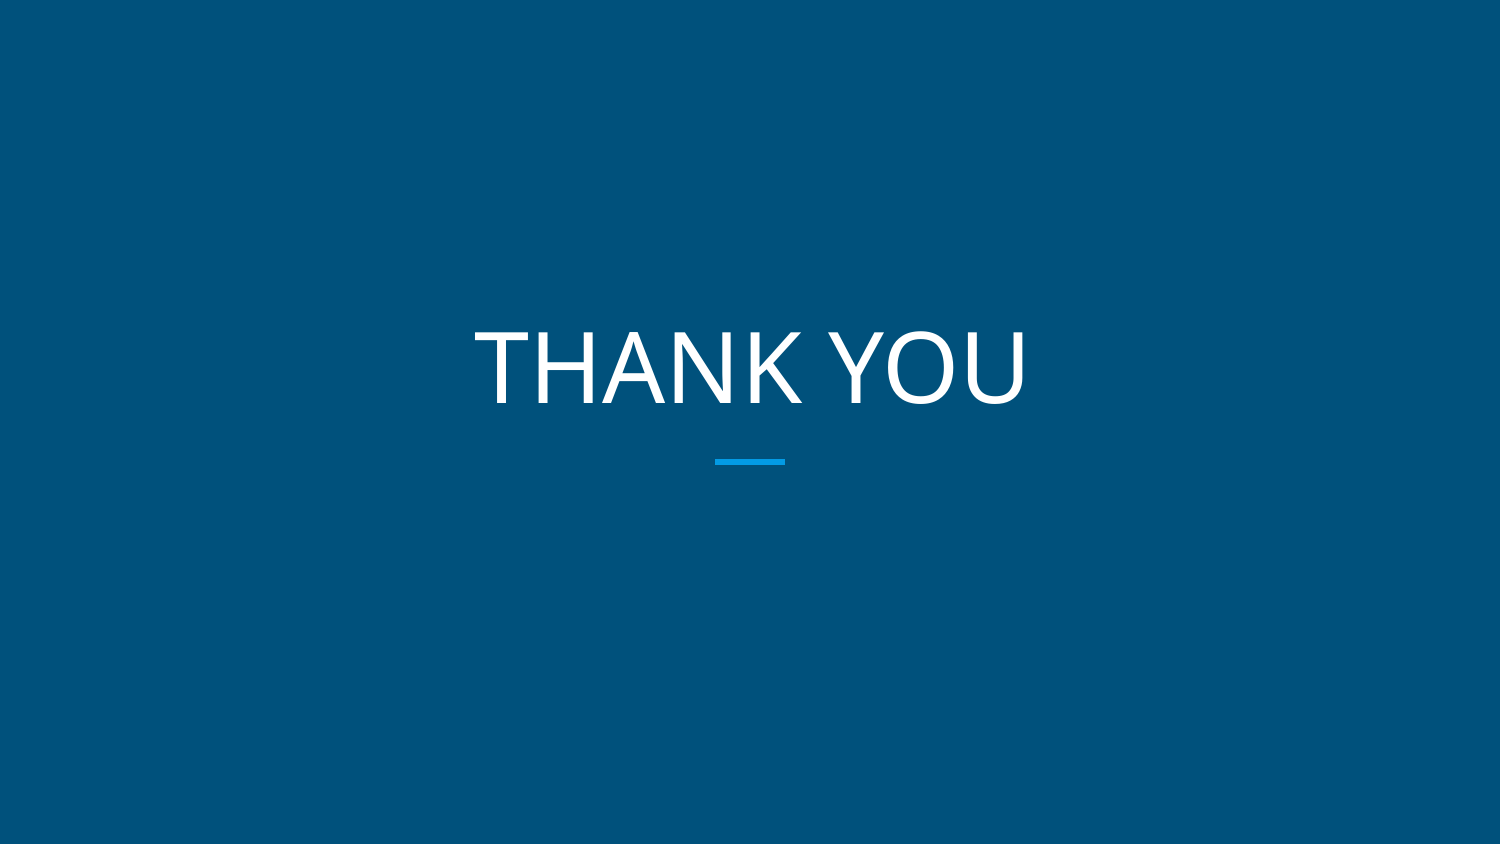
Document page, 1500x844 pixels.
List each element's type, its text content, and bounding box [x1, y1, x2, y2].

title THANK YOU [78, 289, 1428, 439]
